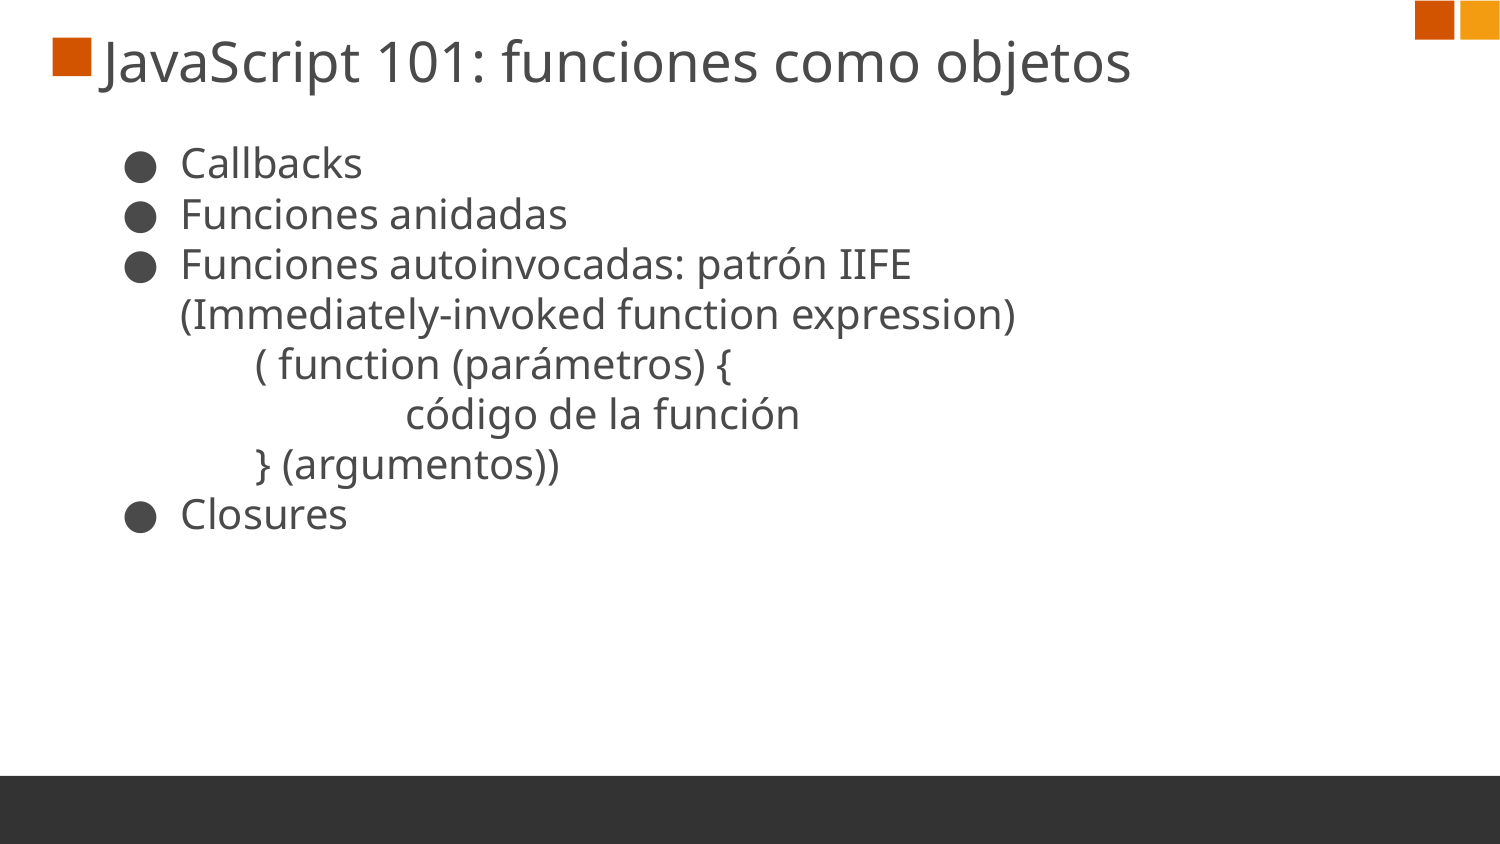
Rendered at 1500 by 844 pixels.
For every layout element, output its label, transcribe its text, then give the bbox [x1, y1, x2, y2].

title JavaScript 101: funciones como objetos [94, 17, 1381, 107]
list Callbacks Funciones anidadas Funciones autoinvocadas: patrón IIFE (Immediately-invoked function expression) ( function (parámetros) { código de la función } (argumentos)) Closures [97, 128, 1383, 676]
